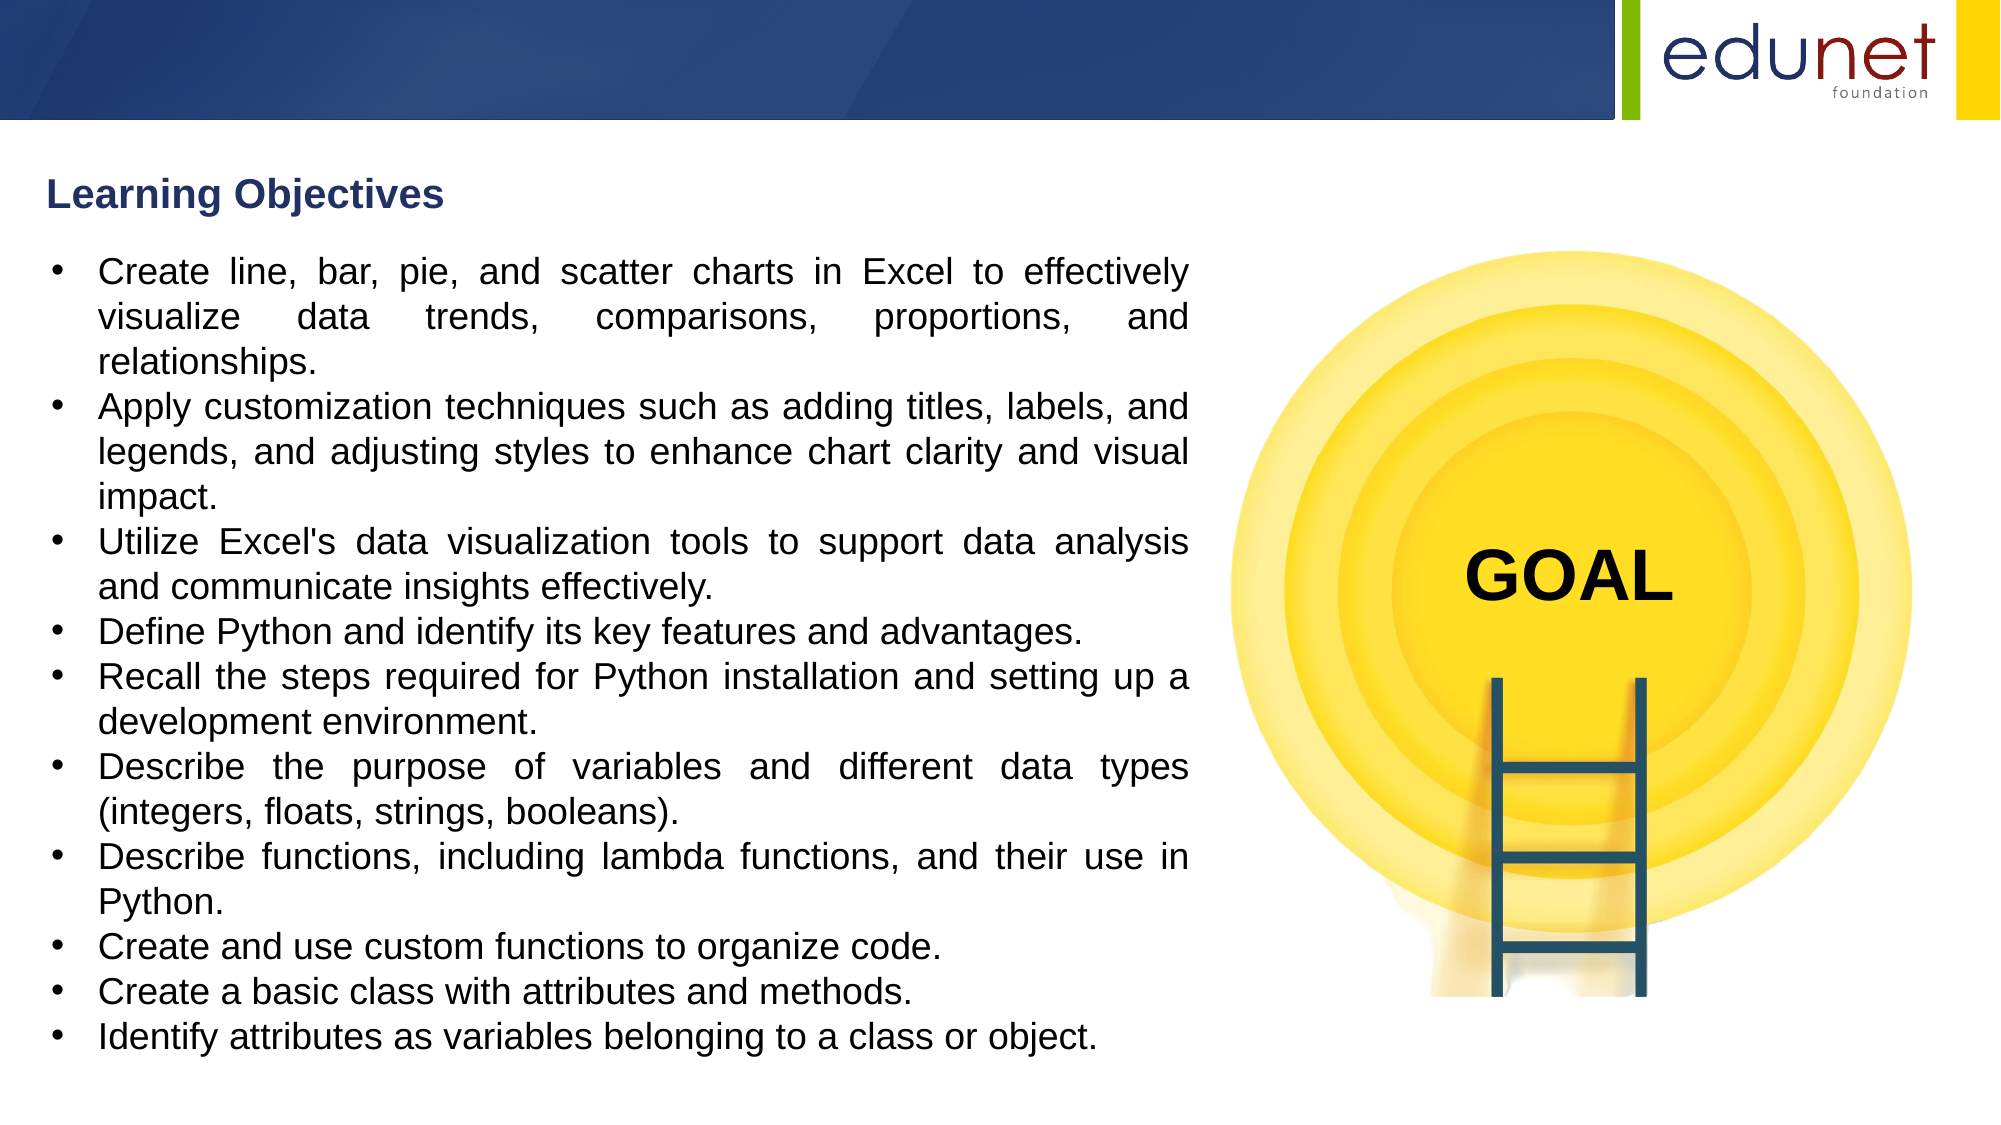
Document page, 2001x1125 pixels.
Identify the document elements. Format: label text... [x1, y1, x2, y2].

text_box Create line, bar, pie, and scatter charts in Excel to effectively visualize data trends, comparisons, proportions, and relationships. Apply customization techniques such as adding titles, labels, and legends, and adjusting styles to enhance chart clarity and visual impact. Utilize Excel's data visualization tools to support data analysis and communicate insights effectively. Define Python and identify its key features and advantages. Recall the steps required for Python installation and setting up a development environment. Describe the purpose of variables and different data types (integers, floats, strings, booleans). Describe functions, including lambda functions, and their use in Python. Create and use custom functions to organize code. Create a basic class with attributes and methods. Identify attributes as variables belonging to a class or object. [36, 239, 1205, 1110]
picture [1204, 236, 1944, 997]
text_box Learning Objectives [31, 159, 467, 225]
picture [1652, 12, 1948, 108]
